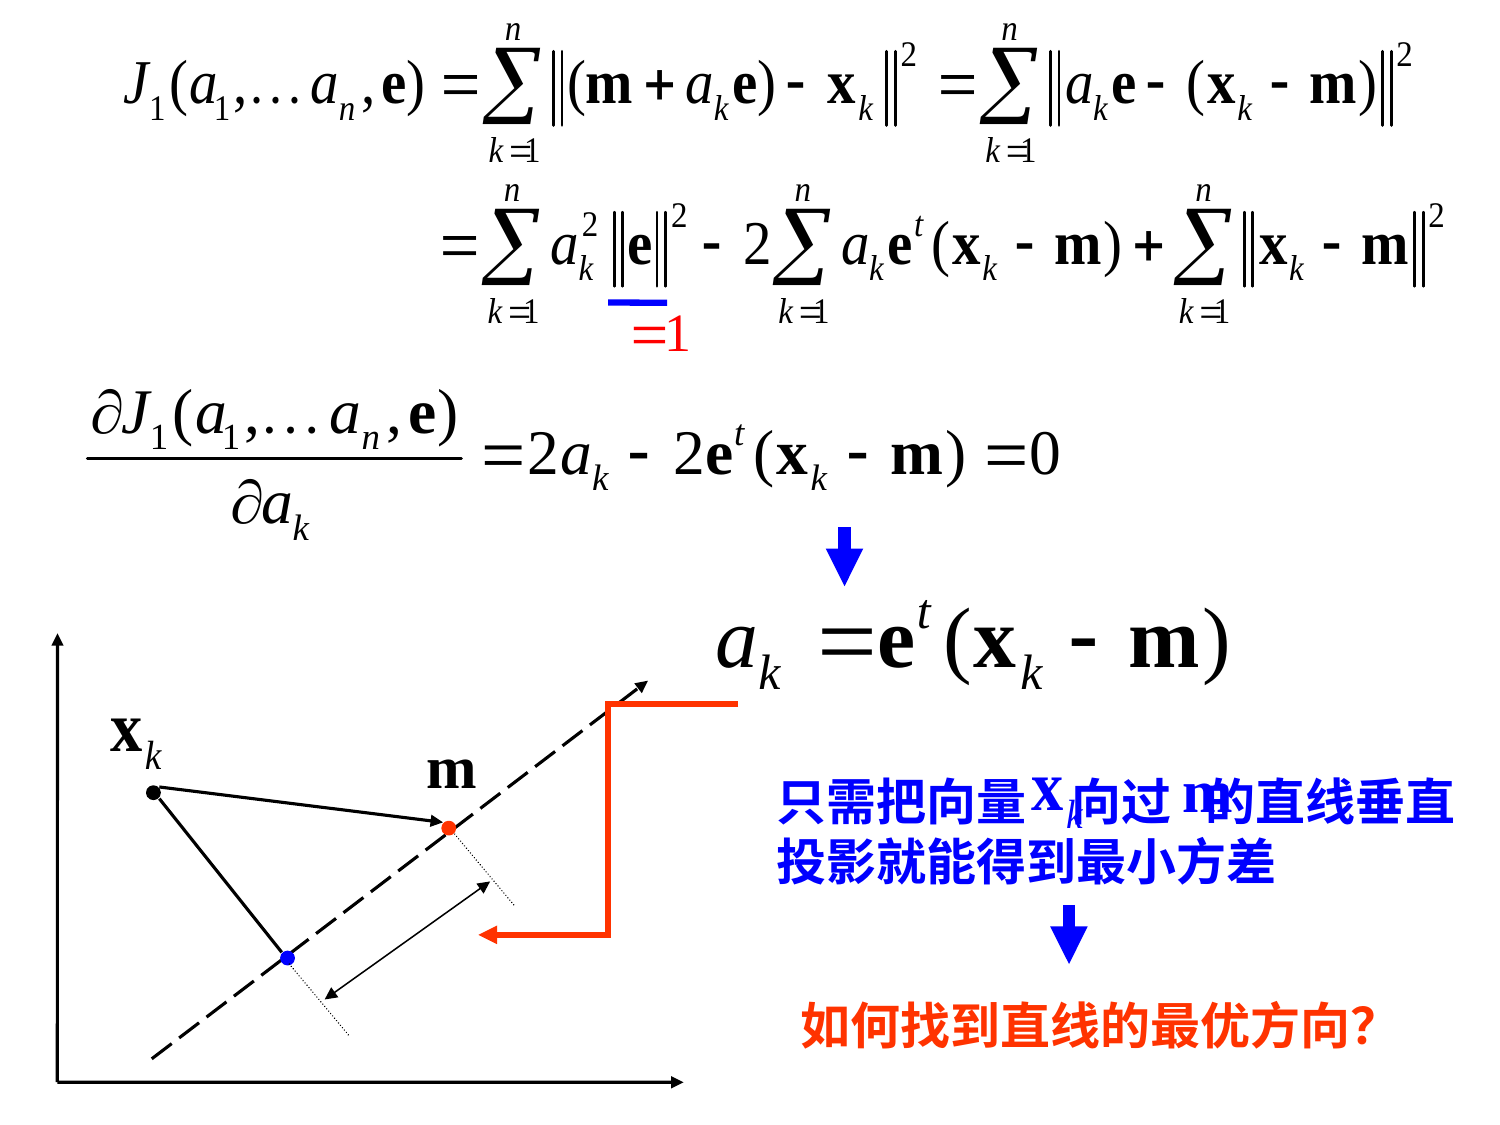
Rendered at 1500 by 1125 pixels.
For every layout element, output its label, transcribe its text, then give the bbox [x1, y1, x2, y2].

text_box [111, 0, 1427, 177]
text_box [281, 952, 294, 964]
text_box 只需把向量 向过 的直线垂直投影就能得到最小方差 [761, 763, 1471, 898]
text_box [1174, 771, 1247, 823]
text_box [1021, 739, 1098, 847]
text_box [634, 680, 648, 694]
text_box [428, 160, 1459, 338]
text_box [58, 1076, 684, 1089]
text_box [442, 822, 455, 834]
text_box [99, 680, 176, 788]
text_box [702, 573, 1247, 711]
text_box [1062, 904, 1076, 965]
text_box [148, 795, 159, 799]
text_box 如何找到直线的最优方向？ [785, 987, 1500, 1063]
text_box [478, 703, 739, 936]
text_box [183, 789, 443, 827]
text_box [324, 892, 475, 1000]
text_box [51, 633, 64, 1083]
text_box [76, 373, 1073, 554]
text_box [619, 302, 697, 362]
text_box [419, 747, 475, 799]
